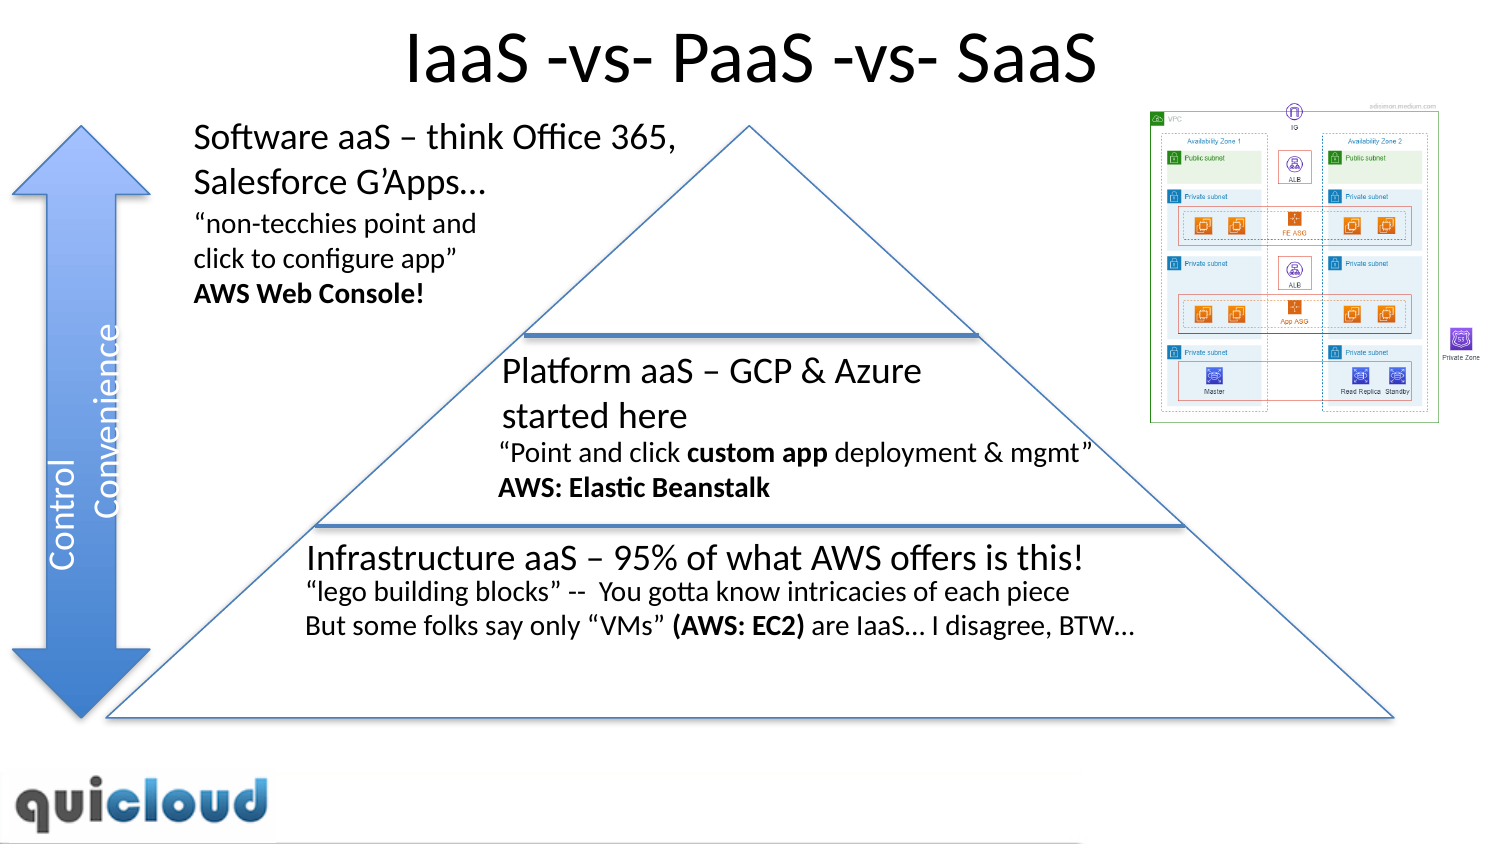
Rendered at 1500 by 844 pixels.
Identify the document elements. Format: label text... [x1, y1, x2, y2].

text_box [517, 125, 975, 338]
text_box [317, 366, 1182, 522]
text_box Infrastructure aaS – 95% of what AWS offers is this! [291, 526, 1112, 564]
title IaaS -vs- PaaS -vs- SaaS [132, 0, 1371, 92]
text_box “lego building blocks” -- You gotta know intricacies of each piece But some folks say only “VMs” (AWS: EC2) are IaaS… I disagree, BTW… [290, 564, 1150, 650]
text_box [968, 340, 1077, 425]
text_box “non-tecchies point and click to configure app” AWS Web Console! [178, 197, 512, 317]
text_box Control Convenience [11, 125, 151, 719]
text_box Platform aaS – GCP & Azure started here [487, 338, 968, 425]
text_box [105, 527, 1395, 719]
picture [0, 0, 1500, 844]
text_box Software aaS – think Office 365, Salesforce G’Apps… [178, 104, 701, 210]
text_box “Point and click custom app deployment & mgmt” AWS: Elastic Beanstalk [483, 425, 1109, 511]
